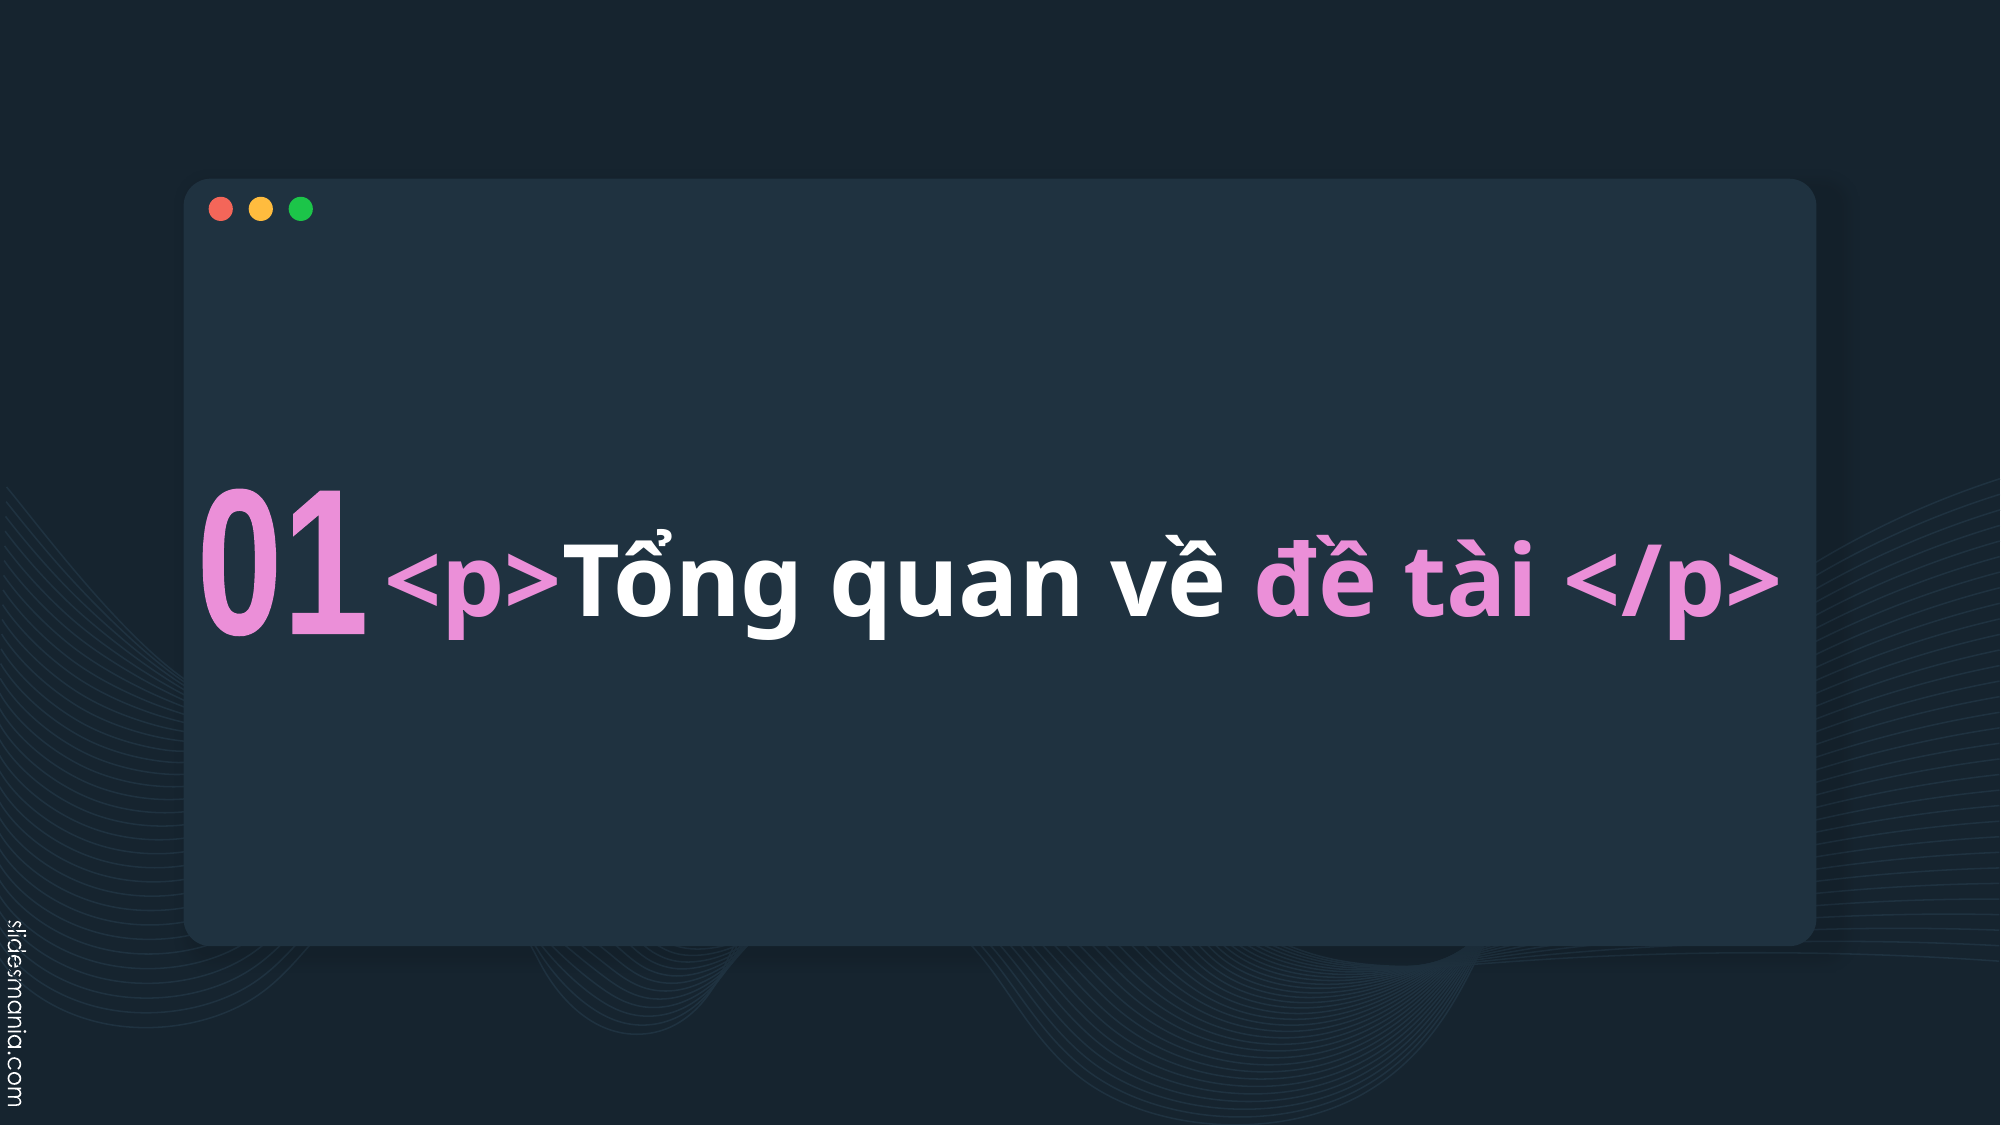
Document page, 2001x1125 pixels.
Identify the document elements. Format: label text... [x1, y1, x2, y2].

title <p>Tổng quan về đề tài </p> [364, 519, 1854, 693]
